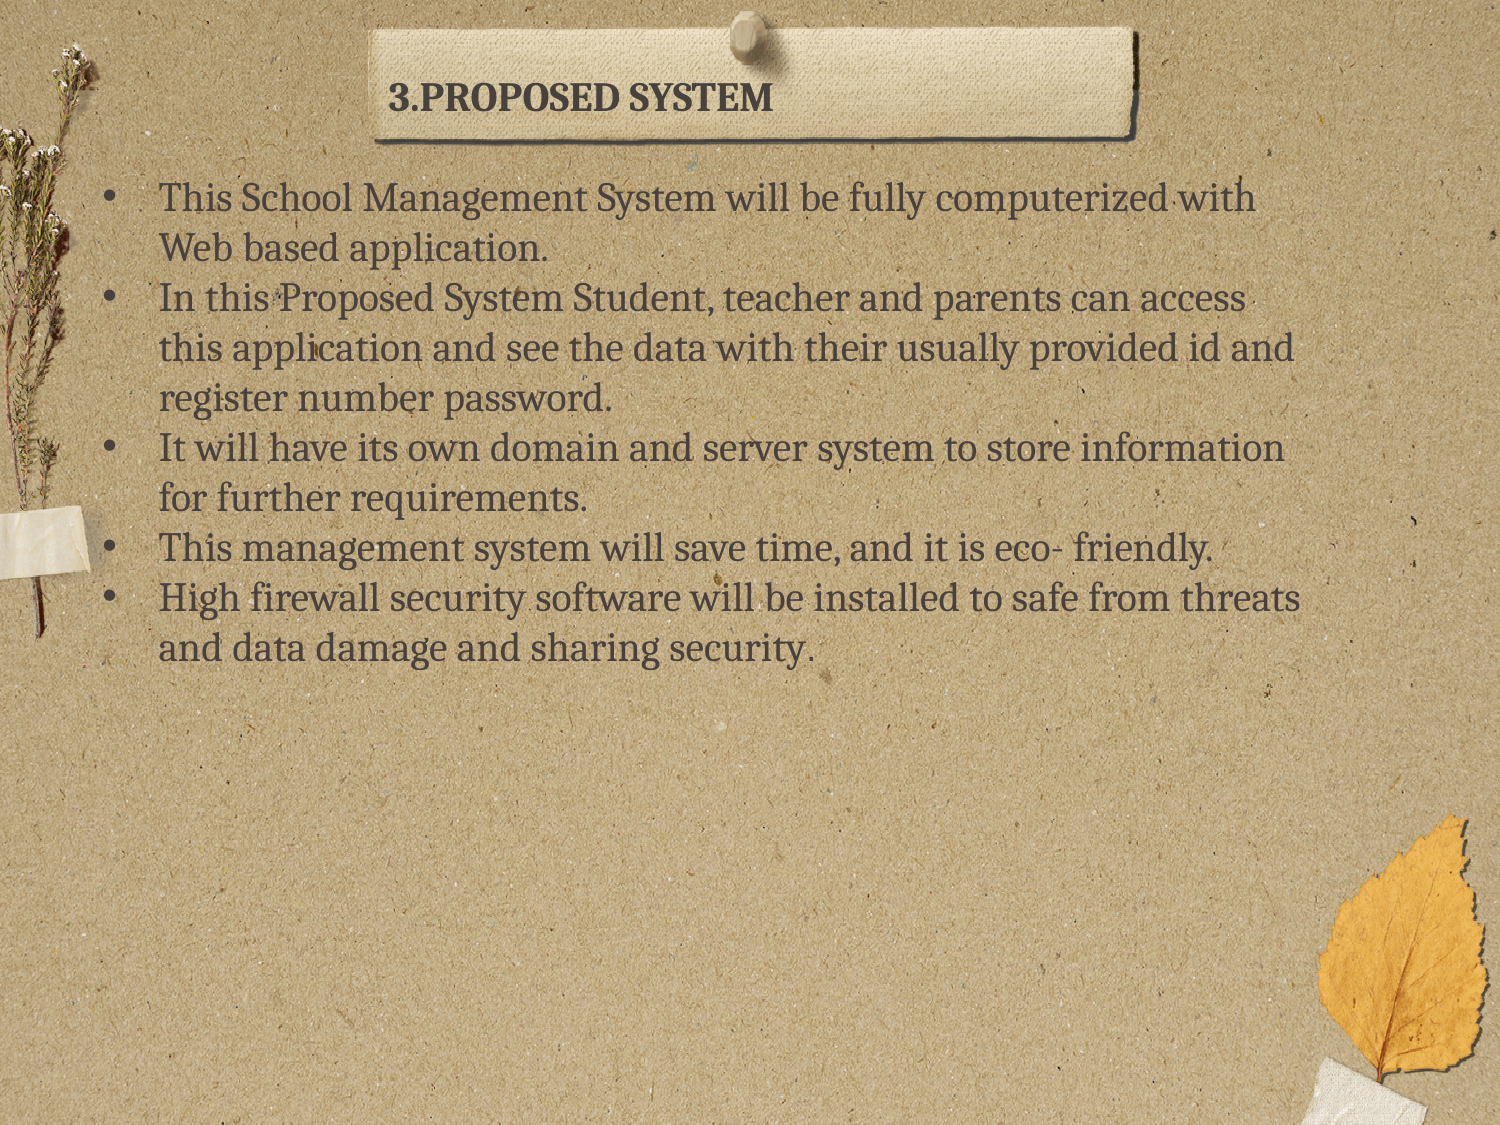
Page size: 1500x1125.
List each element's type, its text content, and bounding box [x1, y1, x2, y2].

picture [0, 0, 1500, 1125]
text_box 3.PROPOSED SYSTEM This School Management System will be fully computerized with Web based application. In this Proposed System Student, teacher and parents can access this application and see the data with their usually provided id and register number password. It will have its own domain and server system to store information for further requirements. This management system will save time, and it is eco- friendly. High firewall security software will be installed to safe from threats and data damage and sharing security. [87, 62, 1321, 678]
